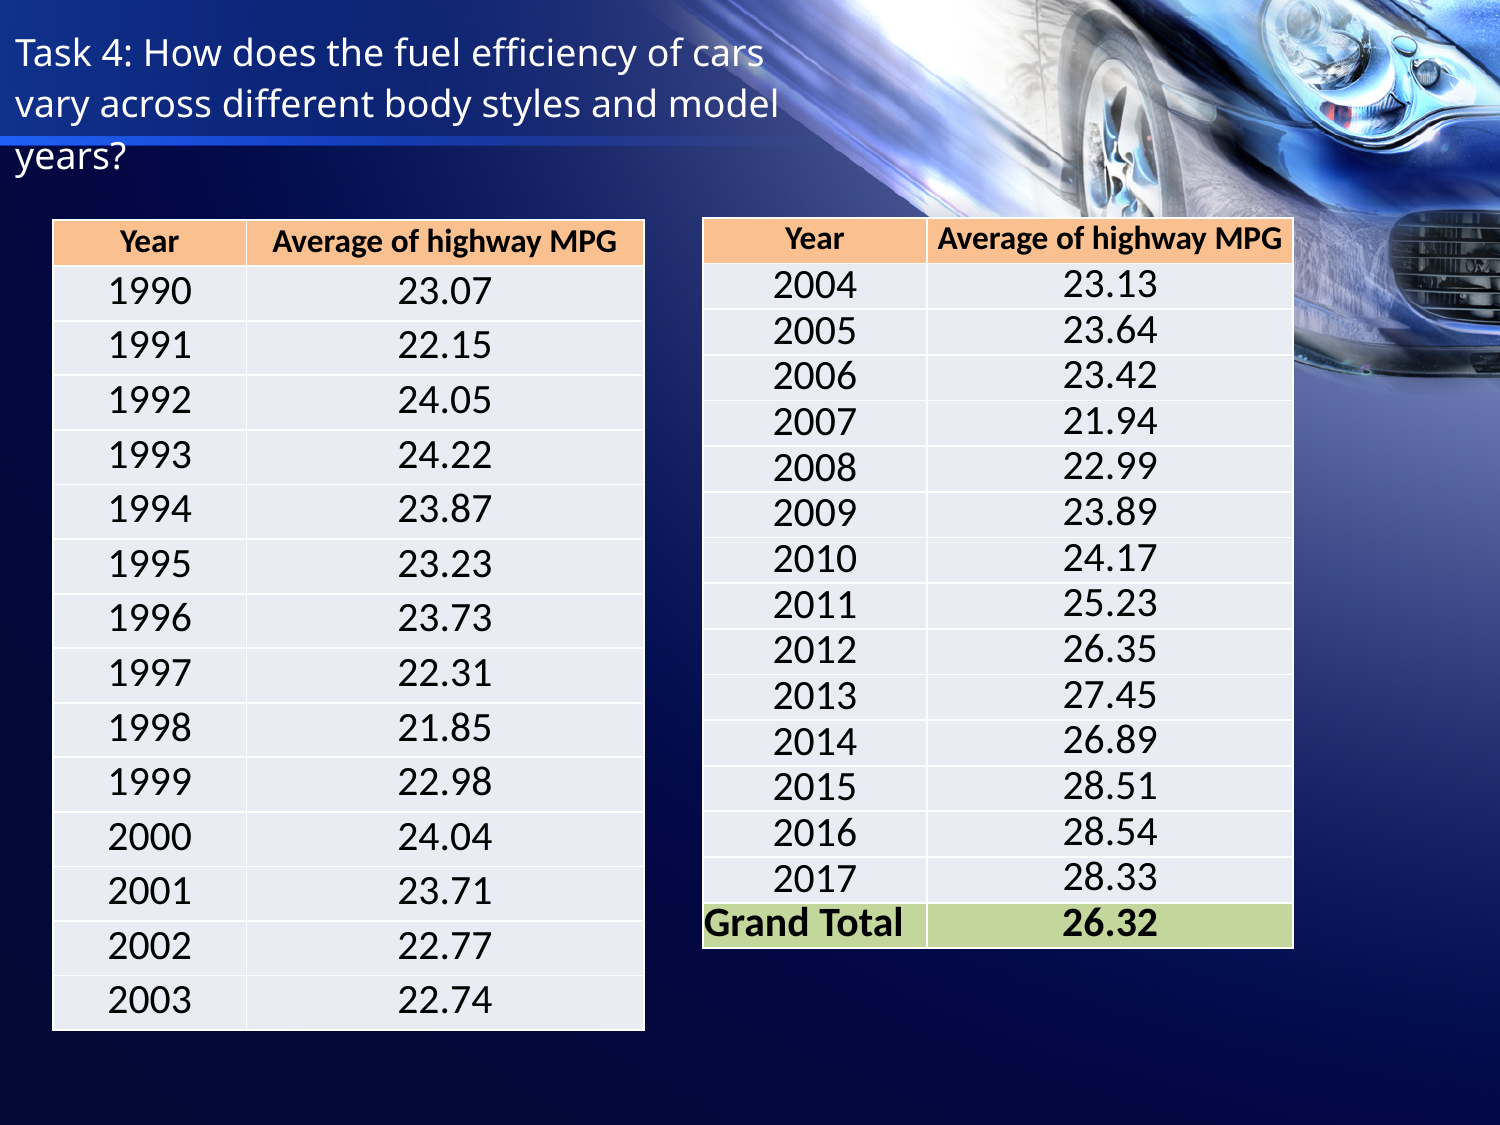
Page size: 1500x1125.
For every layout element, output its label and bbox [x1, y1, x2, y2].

table_cell [54, 813, 246, 866]
table_cell [54, 485, 246, 538]
table_cell [928, 493, 1292, 537]
table_cell [247, 704, 643, 756]
table_cell [704, 858, 926, 902]
table_cell [54, 431, 246, 484]
table_cell [704, 630, 926, 674]
table_header [247, 221, 643, 265]
table_cell [928, 310, 1292, 354]
table_cell [247, 540, 643, 593]
table_cell [54, 267, 246, 320]
table_cell [247, 322, 643, 374]
table_cell [54, 322, 246, 374]
table_cell [247, 649, 643, 702]
table_cell [247, 267, 643, 320]
table_cell [247, 976, 643, 1029]
table_cell [704, 356, 926, 400]
table_cell [704, 493, 926, 537]
table_cell [928, 904, 1292, 947]
table_cell [54, 704, 246, 756]
table_cell [704, 721, 926, 765]
table_header [704, 219, 926, 263]
table_cell [928, 401, 1292, 445]
table_cell [247, 867, 643, 920]
table_cell [928, 721, 1292, 765]
table_cell [928, 812, 1292, 856]
table_cell [704, 584, 926, 628]
table_cell [54, 867, 246, 920]
table_cell [704, 675, 926, 719]
table_cell [928, 264, 1292, 308]
table_cell [704, 310, 926, 354]
table_cell [54, 758, 246, 811]
table_cell [704, 904, 926, 947]
table_cell [54, 922, 246, 975]
table_cell [247, 485, 643, 538]
table_cell [704, 447, 926, 491]
table_cell [247, 595, 643, 647]
table_cell [54, 376, 246, 429]
table_cell [247, 431, 643, 484]
table_cell [704, 264, 926, 308]
text_box [0, 54, 821, 185]
table_cell [704, 767, 926, 810]
table_cell [928, 538, 1292, 582]
table_cell [704, 401, 926, 445]
table_cell [54, 595, 246, 647]
table_header [928, 219, 1292, 263]
table_cell [928, 356, 1292, 400]
table_cell [928, 675, 1292, 719]
table_cell [928, 584, 1292, 628]
picture [0, 0, 1500, 1125]
table_cell [54, 540, 246, 593]
table_cell [54, 649, 246, 702]
table_cell [54, 976, 246, 1029]
table_header [54, 221, 246, 265]
table_cell [247, 922, 643, 975]
table_cell [928, 630, 1292, 674]
table_cell [704, 812, 926, 856]
table_cell [247, 813, 643, 866]
table_cell [928, 858, 1292, 902]
table_cell [247, 376, 643, 429]
table_cell [704, 538, 926, 582]
table_cell [247, 758, 643, 811]
table_cell [928, 767, 1292, 810]
table_cell [928, 447, 1292, 491]
